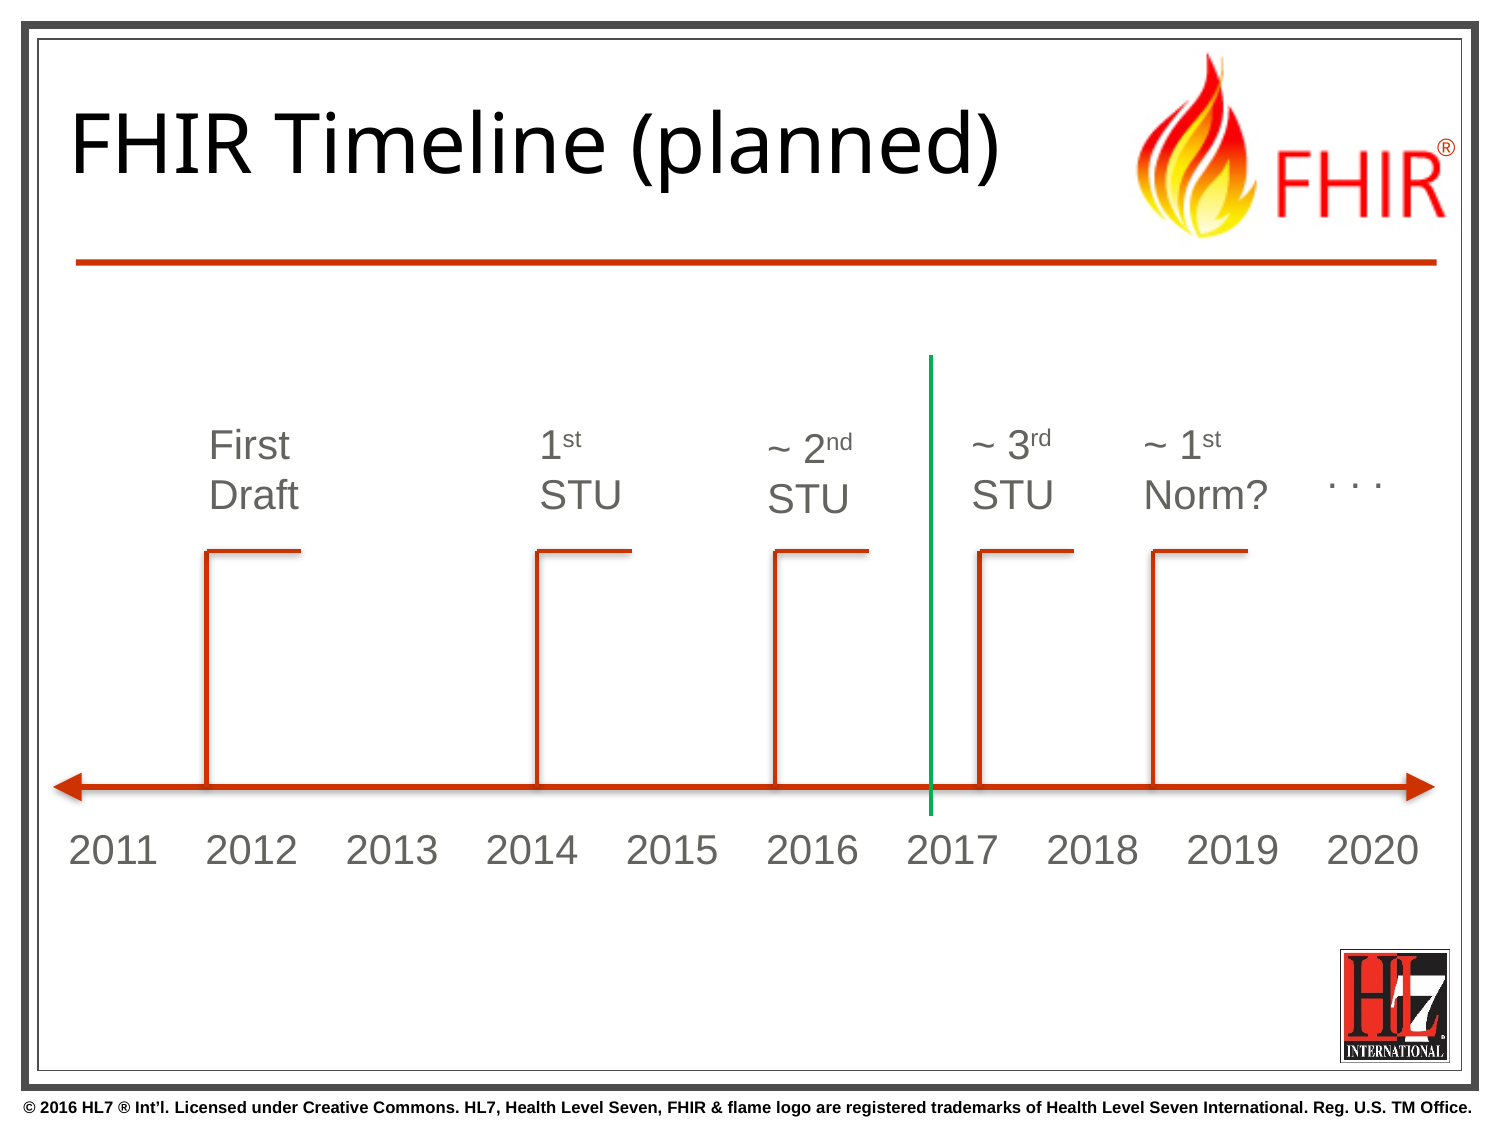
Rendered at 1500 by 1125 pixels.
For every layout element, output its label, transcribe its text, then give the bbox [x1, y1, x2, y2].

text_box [206, 550, 302, 788]
text_box 2017 [891, 815, 1015, 881]
text_box 2014 [470, 815, 594, 881]
text_box 2019 [1171, 815, 1295, 881]
text_box 2018 [1031, 815, 1155, 881]
text_box 2015 [611, 815, 734, 881]
title FHIR Timeline (planned) [53, 54, 1128, 244]
text_box 2011 [53, 815, 174, 881]
picture [1124, 42, 1458, 249]
text_box 2012 [190, 815, 314, 881]
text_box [1127, 410, 1285, 788]
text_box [749, 413, 871, 788]
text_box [537, 550, 633, 788]
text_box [954, 409, 1081, 788]
text_box 2016 [751, 815, 874, 881]
text_box 1st STU [524, 410, 638, 526]
text_box First Draft [193, 410, 315, 525]
text_box 2013 [330, 815, 454, 881]
picture [1340, 949, 1450, 1063]
text_box . . . [1311, 439, 1400, 505]
text_box 2020 [1311, 815, 1435, 881]
